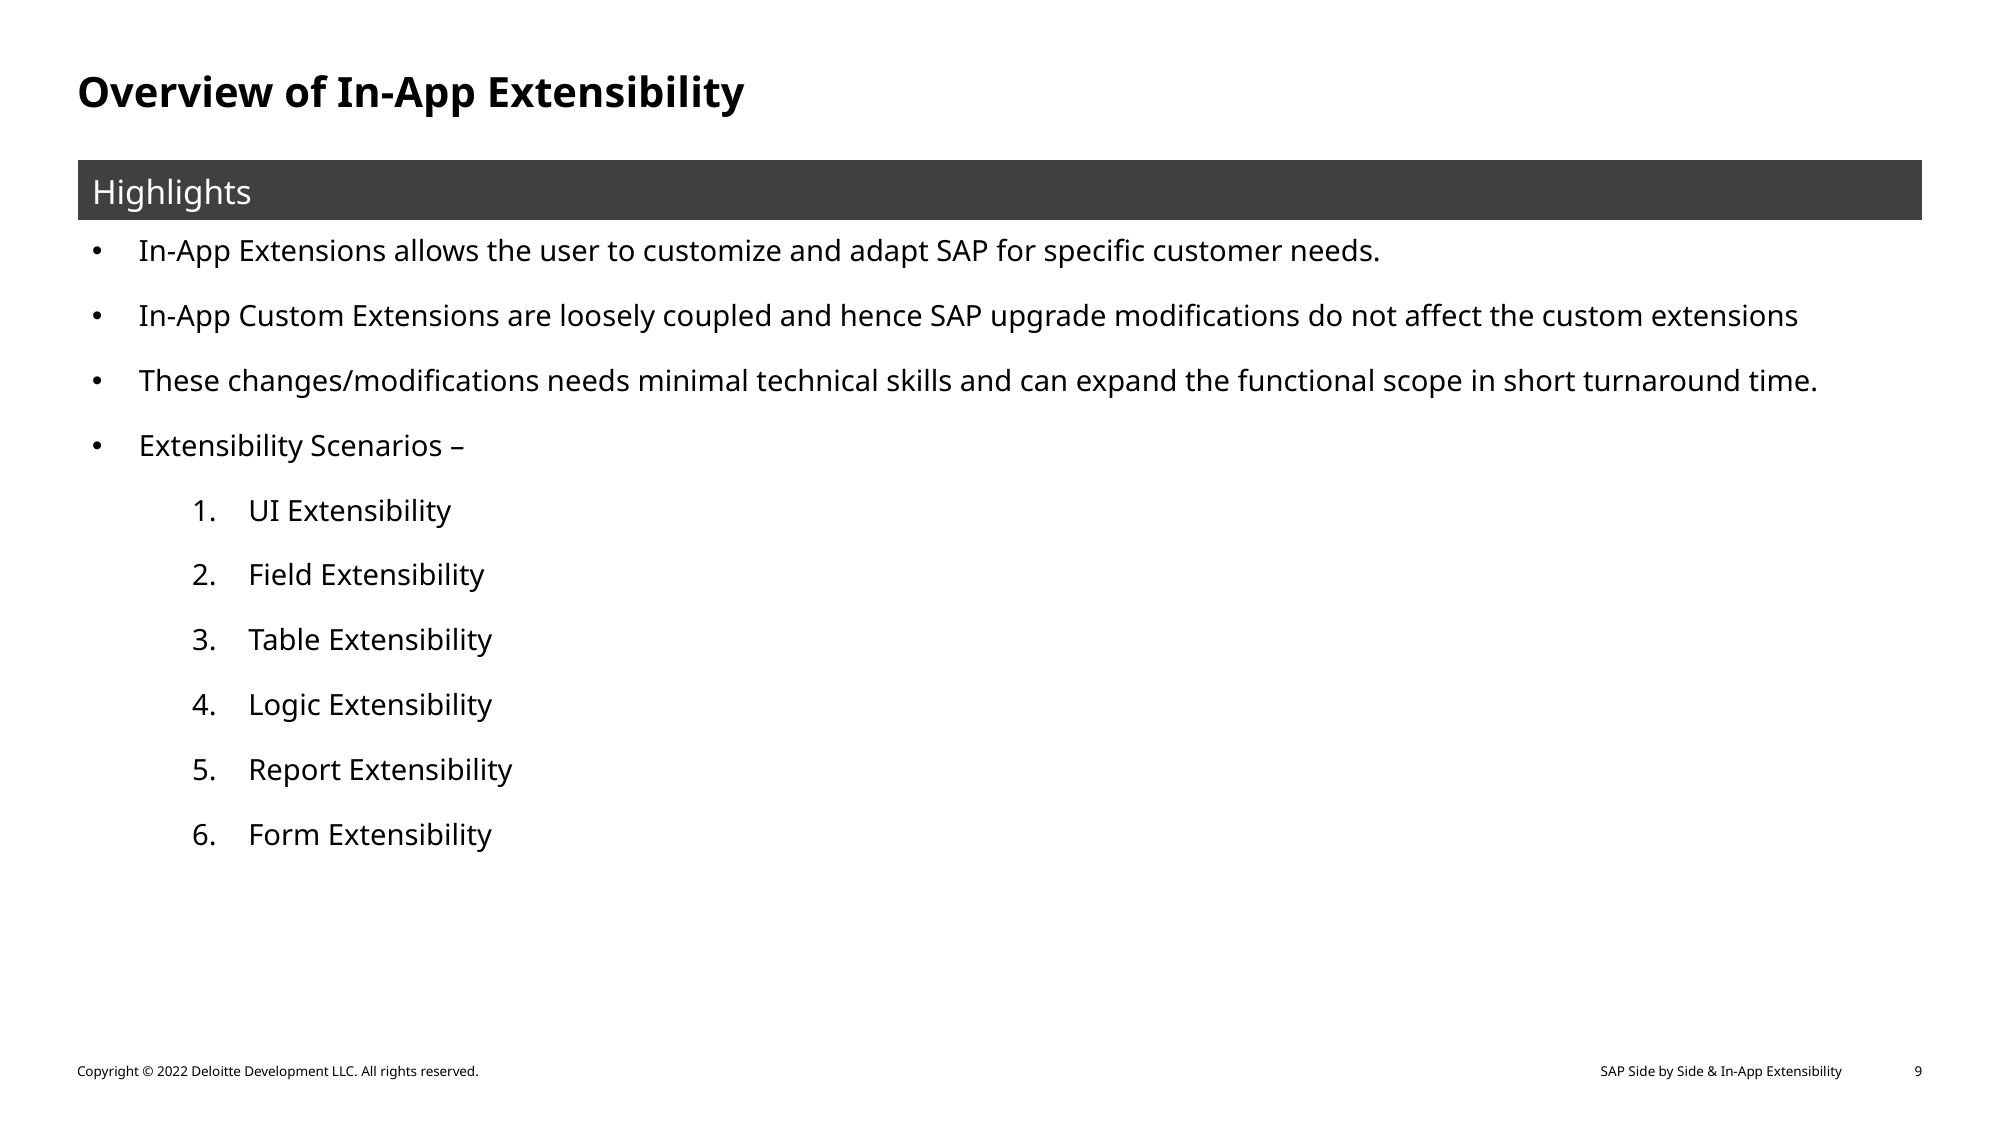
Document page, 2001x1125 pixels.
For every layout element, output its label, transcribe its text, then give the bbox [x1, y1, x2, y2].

table_header Highlights [78, 160, 1922, 220]
title Overview of In-App Extensibility [77, 66, 1923, 159]
table_cell In-App Extensions allows the user to customize and adapt SAP for specific customer needs. In-App Custom Extensions are loosely coupled and hence SAP upgrade modifications do not affect the custom extensions These changes/modifications needs minimal technical skills and can expand the functional scope in short turnaround time. Extensibility Scenarios – UI Extensibility Field Extensibility Table Extensibility Logic Extensibility Report Extensibility Form Extensibility [78, 226, 1922, 1017]
